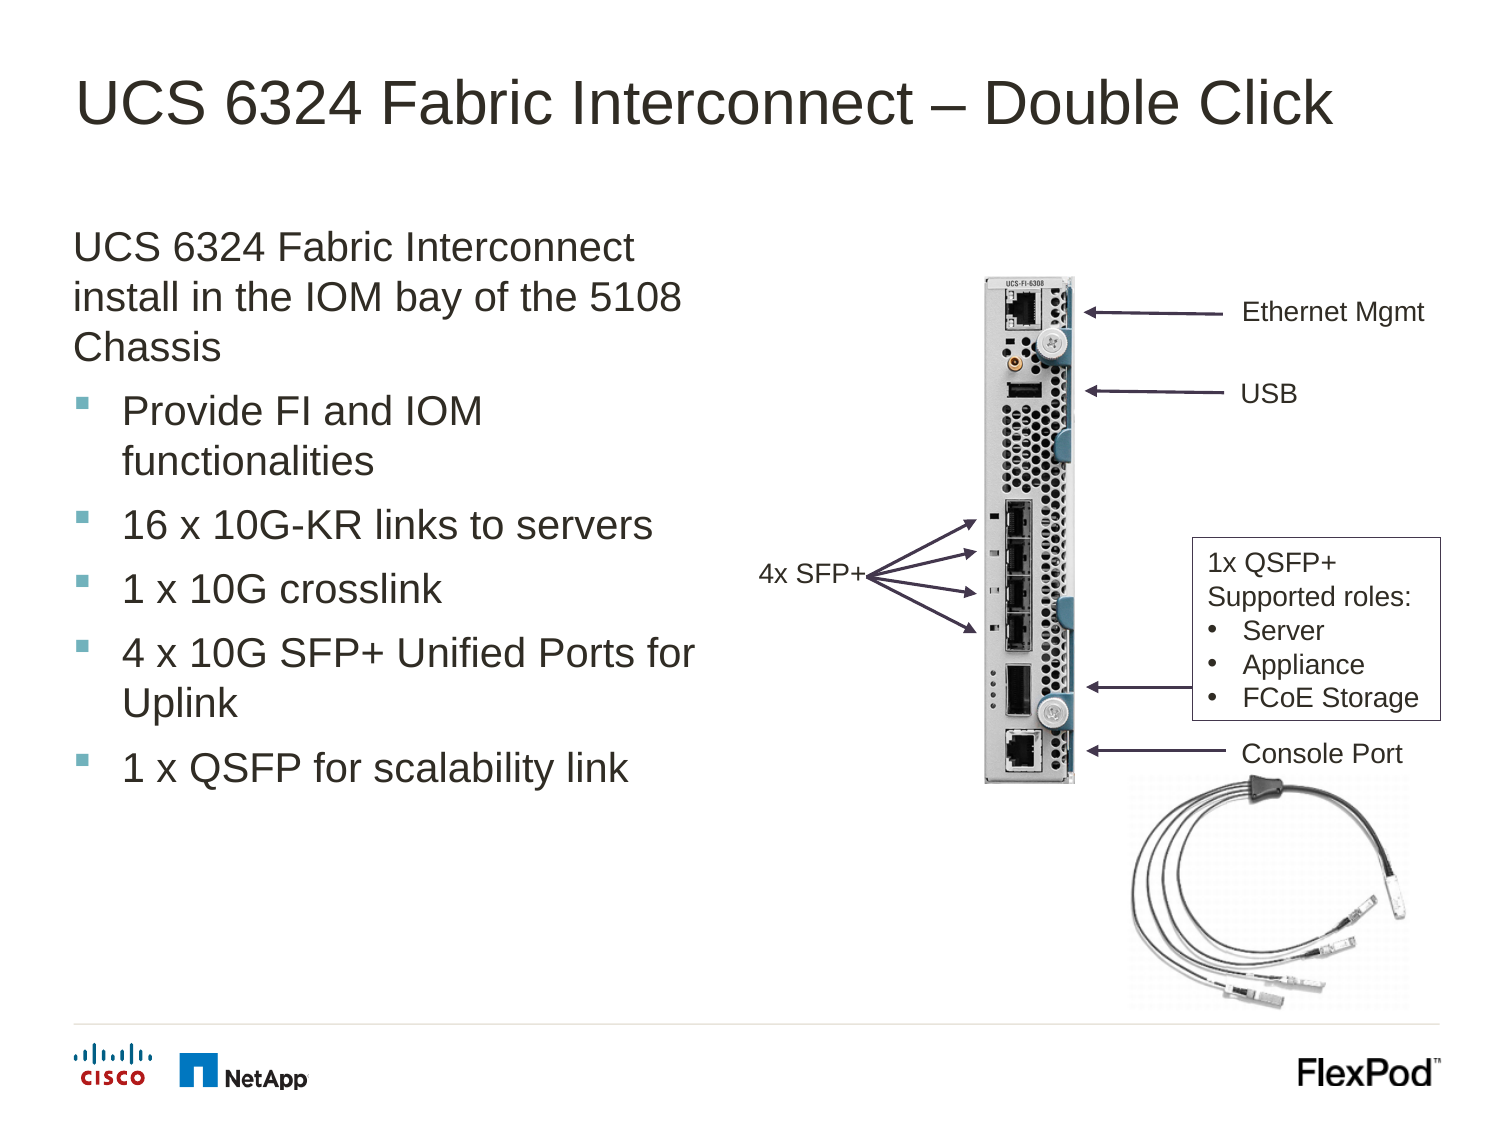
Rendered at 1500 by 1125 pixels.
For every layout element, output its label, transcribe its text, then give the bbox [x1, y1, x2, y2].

text_box 1x QSFP+ Supported roles: Server Appliance FCoE Storage [1192, 537, 1441, 721]
text_box Console Port [1226, 728, 1418, 777]
text_box Ethernet Mgmt [1227, 285, 1440, 335]
picture [775, 277, 1284, 783]
picture [1127, 773, 1412, 1013]
title UCS 6324 Fabric Interconnect – Double Click [74, 41, 1443, 159]
text_box USB [1225, 368, 1314, 417]
list UCS 6324 Fabric Interconnect install in the IOM bay of the 5108 Chassis Provide FI and IOM functionalities 16 x 10G-KR links to servers 1 x 10G crosslink 4 x 10G SFP+ Unified Ports for Uplink 1 x QSFP for scalability link [72, 219, 738, 1047]
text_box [1083, 311, 1224, 315]
text_box 4x SFP+ [743, 548, 861, 597]
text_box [866, 519, 978, 634]
